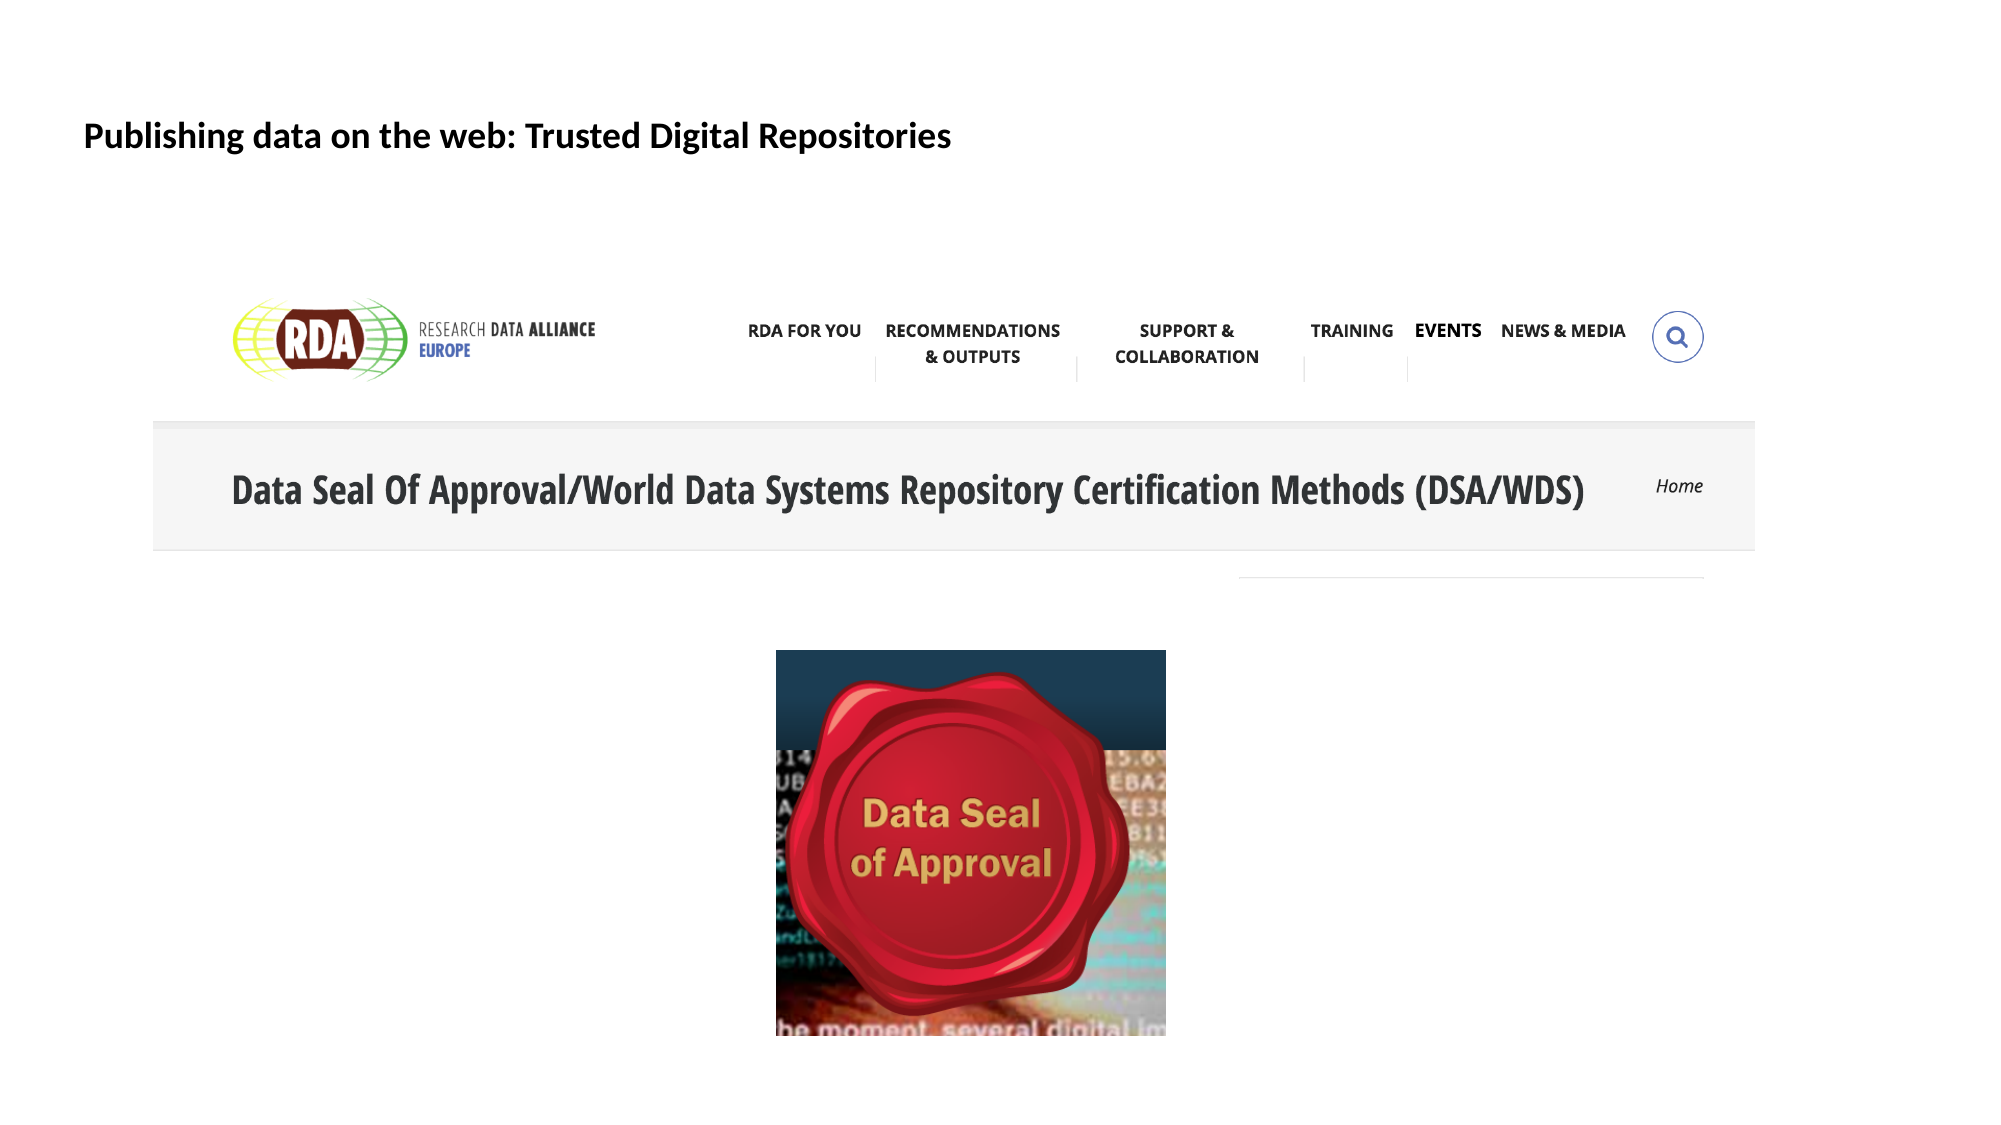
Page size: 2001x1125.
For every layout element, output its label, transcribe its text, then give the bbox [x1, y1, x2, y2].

picture [776, 650, 1166, 1036]
picture [153, 286, 1755, 579]
text_box Publishing data on the web: Trusted Digital Repositories [69, 103, 968, 164]
